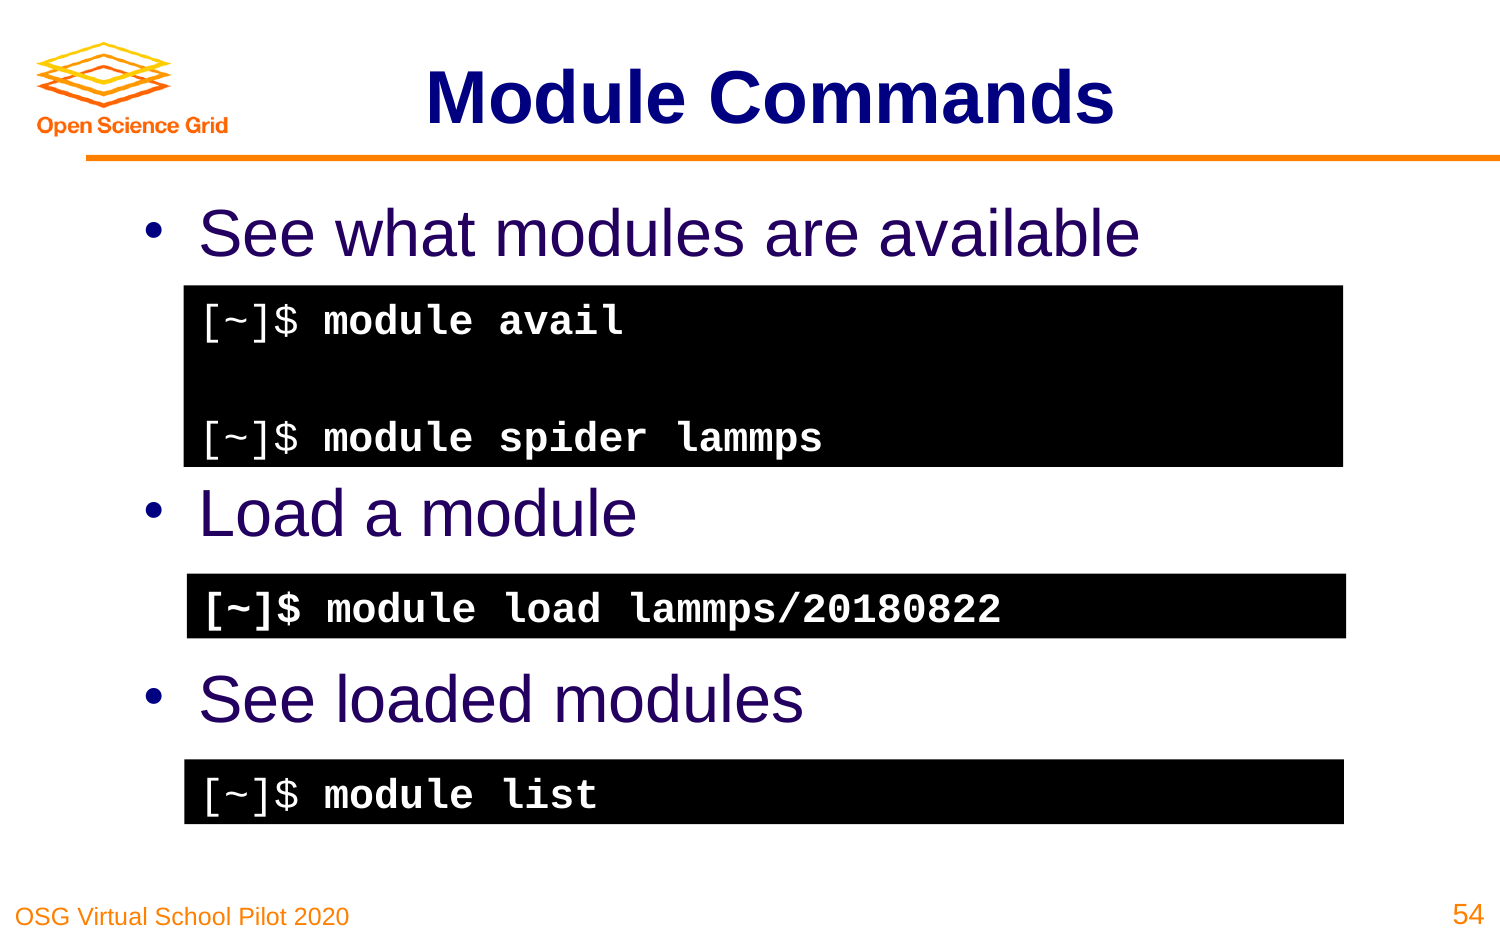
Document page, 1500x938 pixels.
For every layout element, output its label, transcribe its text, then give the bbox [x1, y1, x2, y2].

title Module Commands [201, 15, 1342, 172]
picture [17, 23, 201, 151]
list See what modules are available Load a module See loaded modules [127, 182, 1403, 874]
text_box [~]$ module avail [~]$ module spider lammps [183, 285, 1344, 467]
text_box [~]$ module load lammps/20180822 [186, 573, 1347, 639]
slide_number 54 [1430, 874, 1500, 938]
text_box [~]$ module list [184, 759, 1344, 825]
